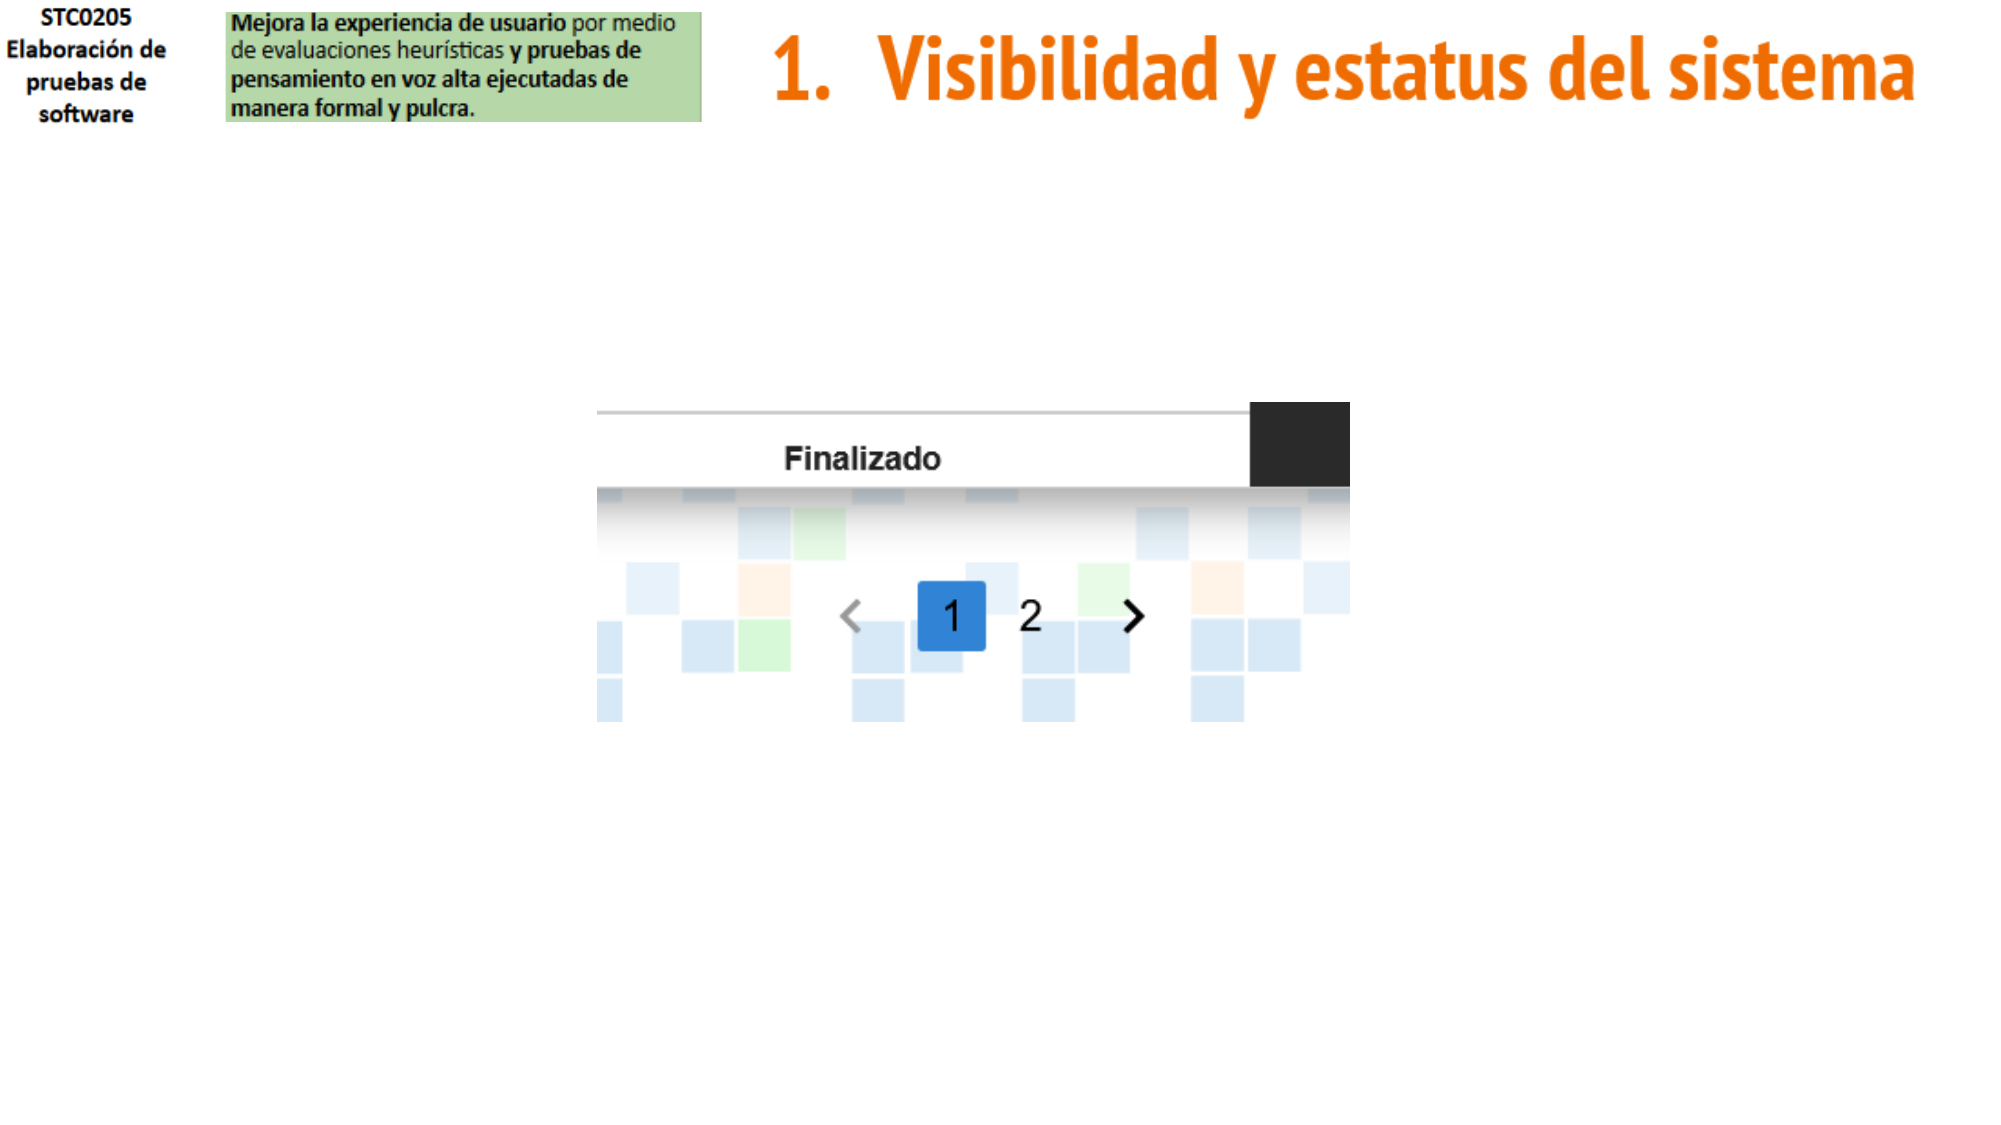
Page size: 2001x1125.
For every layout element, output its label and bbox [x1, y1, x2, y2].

picture [0, 0, 171, 135]
picture [596, 402, 1351, 723]
picture [225, 11, 703, 123]
picture [731, 0, 1943, 135]
